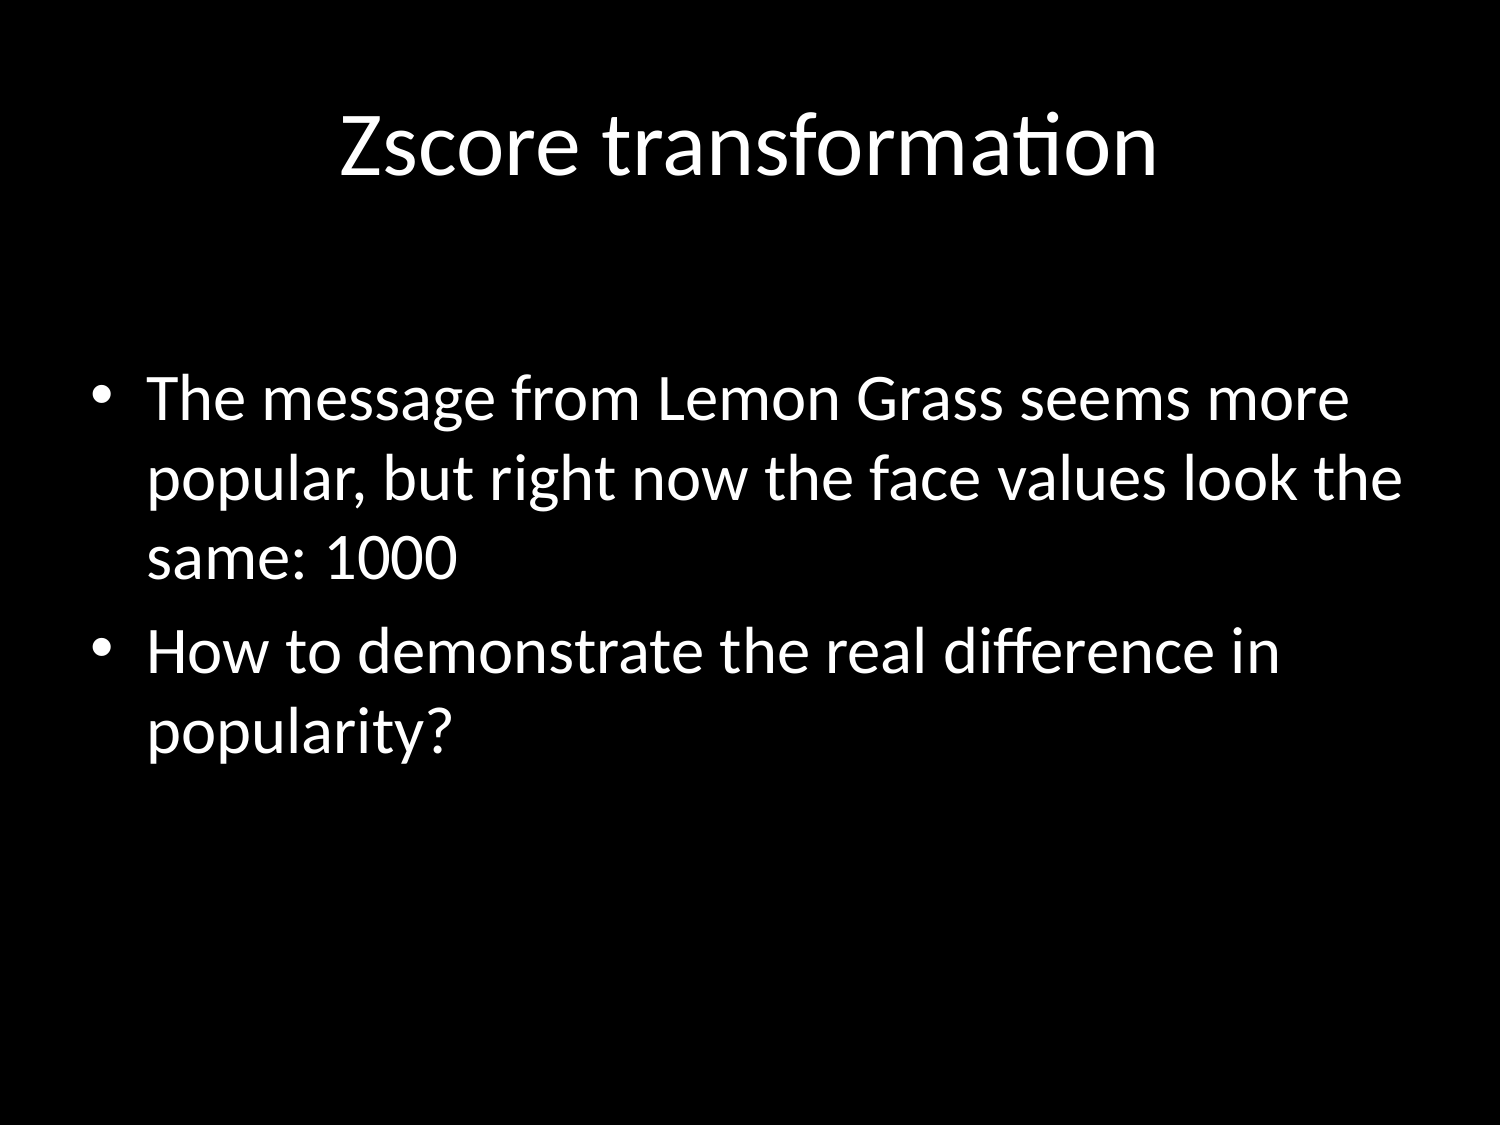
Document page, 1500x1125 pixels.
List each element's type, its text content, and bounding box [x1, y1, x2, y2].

title Zscore transformation [75, 45, 1425, 233]
list The message from Lemon Grass seems more popular, but right now the face values look the same: 1000 How to demonstrate the real difference in popularity? [75, 262, 1425, 1005]
